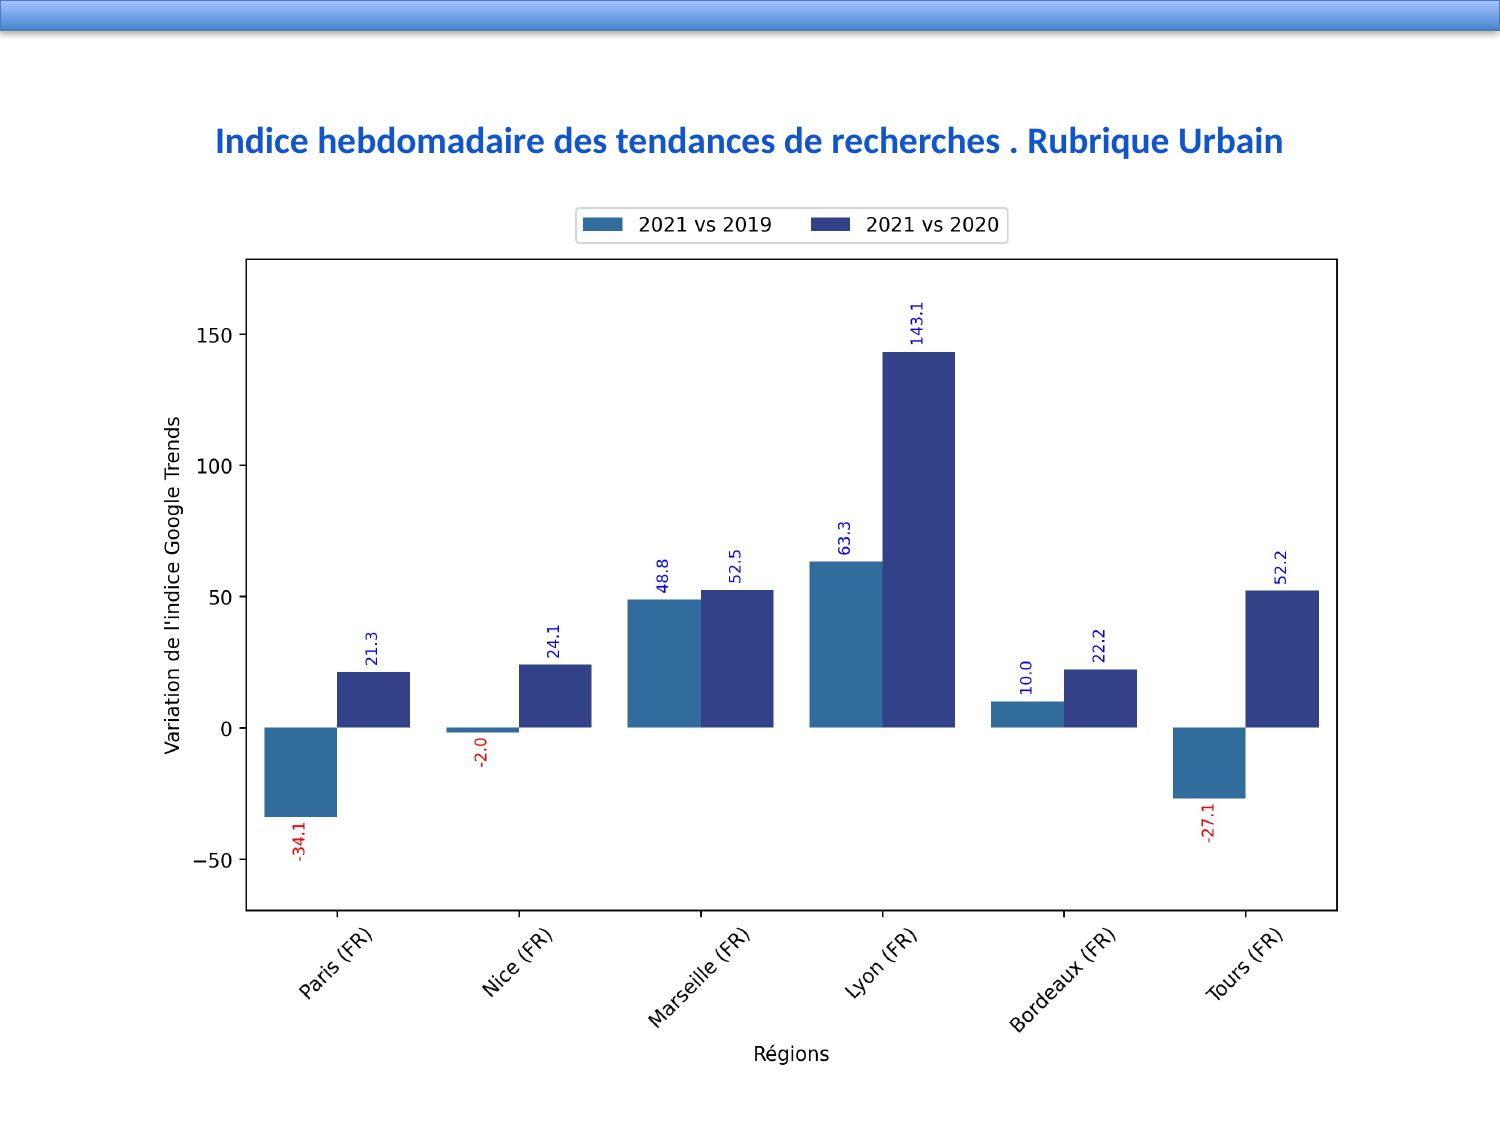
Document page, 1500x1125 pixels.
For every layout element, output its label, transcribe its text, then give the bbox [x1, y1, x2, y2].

text_box [0, 0, 1500, 31]
title Indice hebdomadaire des tendances de recherches . Rubrique Urbain [75, 45, 1425, 233]
picture [149, 194, 1351, 1078]
